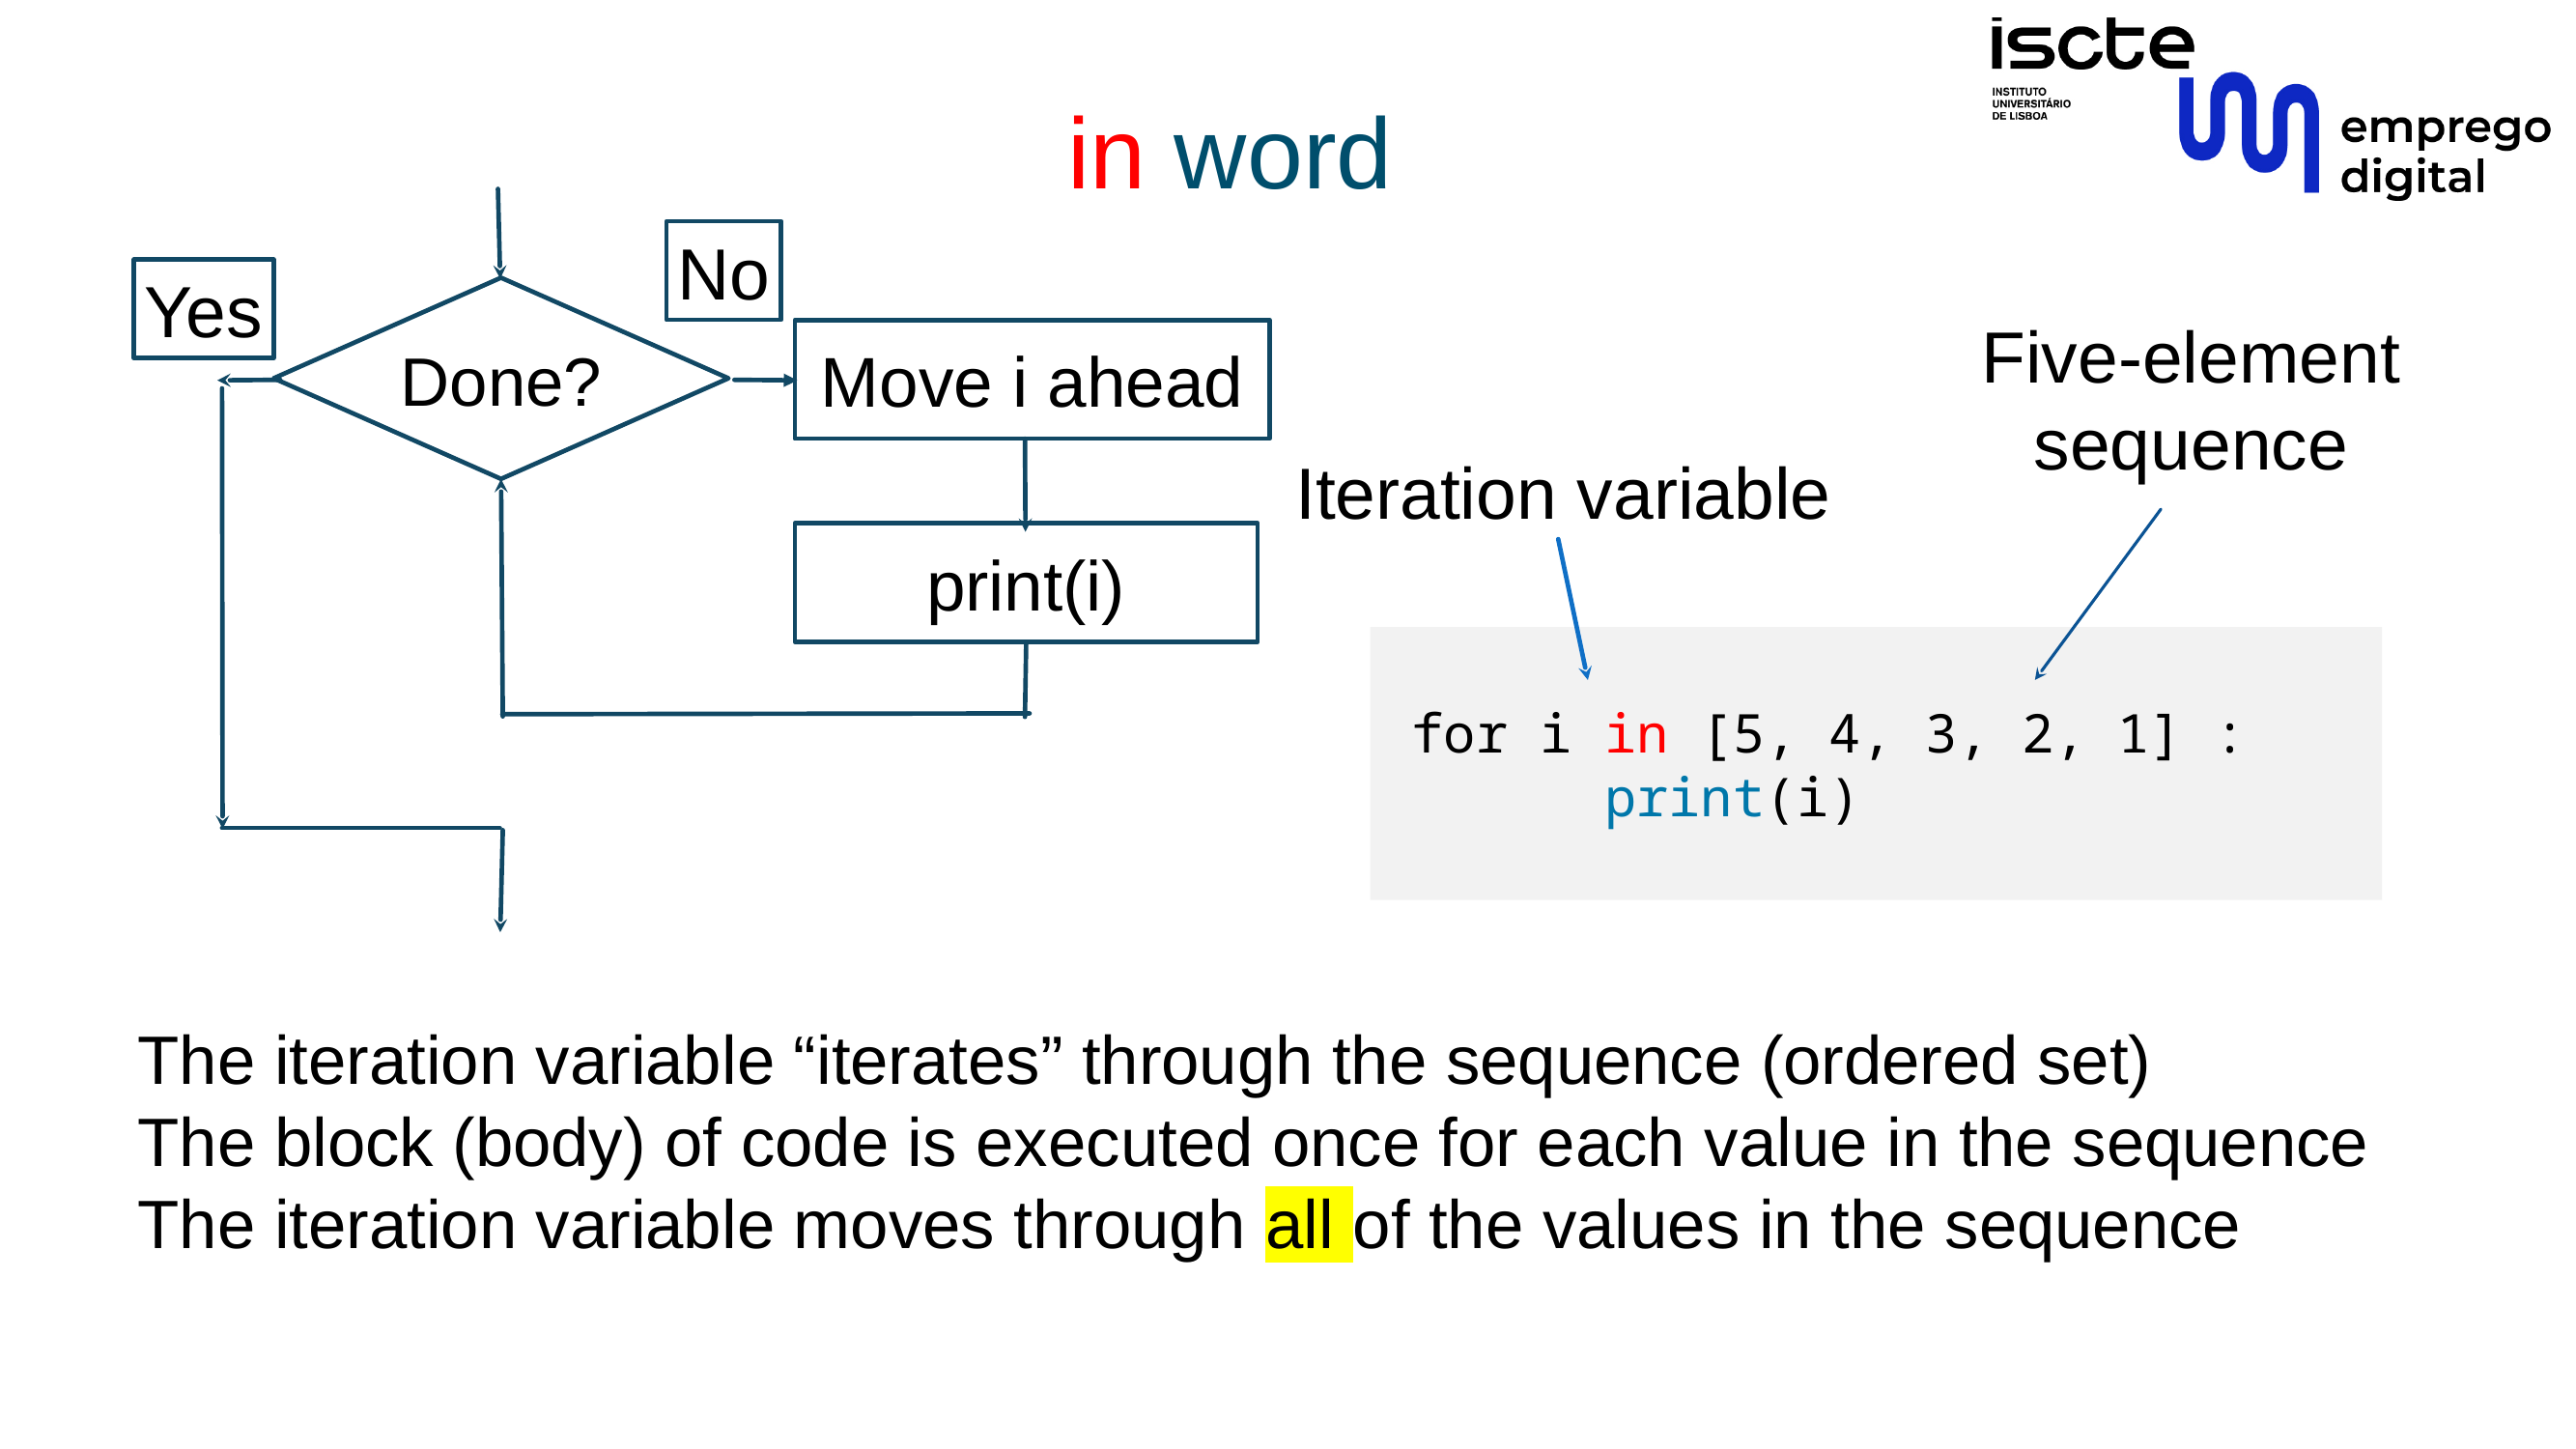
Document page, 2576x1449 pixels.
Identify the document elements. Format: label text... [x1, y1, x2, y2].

text_box print(i) [794, 523, 1258, 642]
text_box [1368, 625, 2384, 888]
text_box Five-element sequence [1876, 314, 2506, 480]
text_box for i in [5, 4, 3, 2, 1] : print(i) [1411, 658, 2420, 869]
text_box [499, 830, 503, 933]
title in word [140, 12, 2349, 285]
list The iteration variable “iterates” through the sequence (ordered set) The block (body) of code is executed once for each value in the sequence The iteration variable moves through all of the values in the sequence [70, 888, 2550, 1390]
text_box Yes [133, 259, 274, 358]
text_box Done? [276, 279, 729, 479]
text_box No [666, 221, 781, 321]
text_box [497, 188, 501, 279]
text_box Move i ahead [794, 320, 1270, 440]
text_box Iteration variable [1290, 440, 1837, 540]
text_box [2034, 508, 2162, 681]
picture [1960, 0, 2576, 233]
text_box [1557, 538, 1589, 681]
